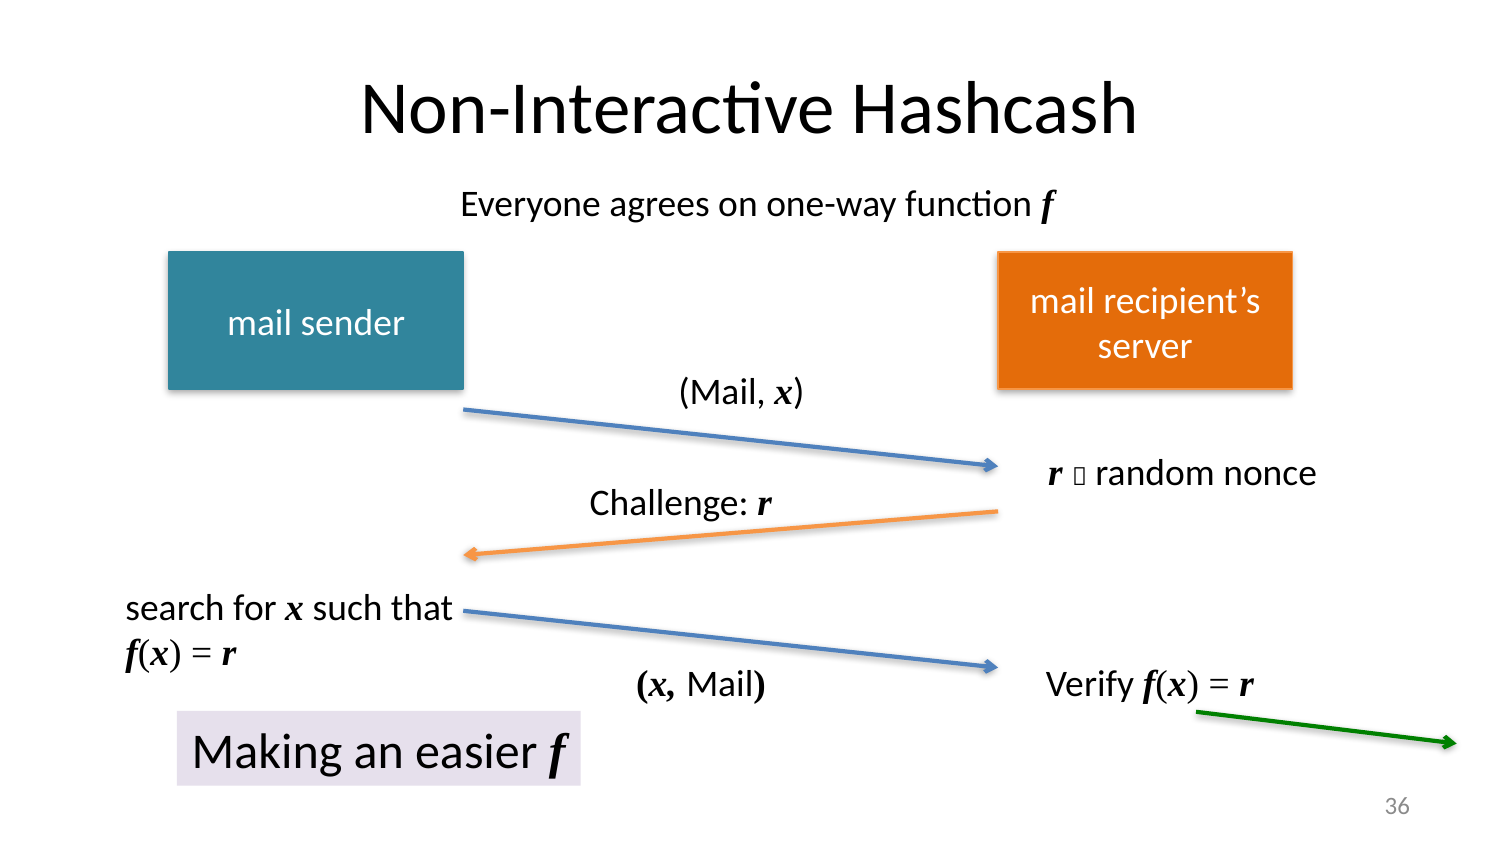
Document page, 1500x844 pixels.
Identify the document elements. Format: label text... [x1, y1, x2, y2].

text_box mail recipient’s server [997, 251, 1293, 390]
text_box (x, Mail) [621, 677, 781, 711]
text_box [462, 409, 999, 467]
slide_number 35 [1074, 782, 1425, 827]
text_box (Mail, x) [663, 359, 820, 407]
text_box Challenge: r [574, 476, 787, 509]
text_box r  random nonce [1033, 440, 1333, 501]
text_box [462, 511, 999, 556]
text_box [462, 610, 999, 668]
text_box mail sender [168, 251, 464, 390]
text_box Making an easier f [176, 710, 581, 786]
text_box search for x such that f(x) = r [110, 575, 469, 681]
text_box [1195, 711, 1457, 744]
text_box Verify f(x) = r [1031, 651, 1269, 711]
text_box Everyone agrees on one-way function f [445, 171, 1069, 232]
title Non-Interactive Hashcash [75, 33, 1425, 175]
